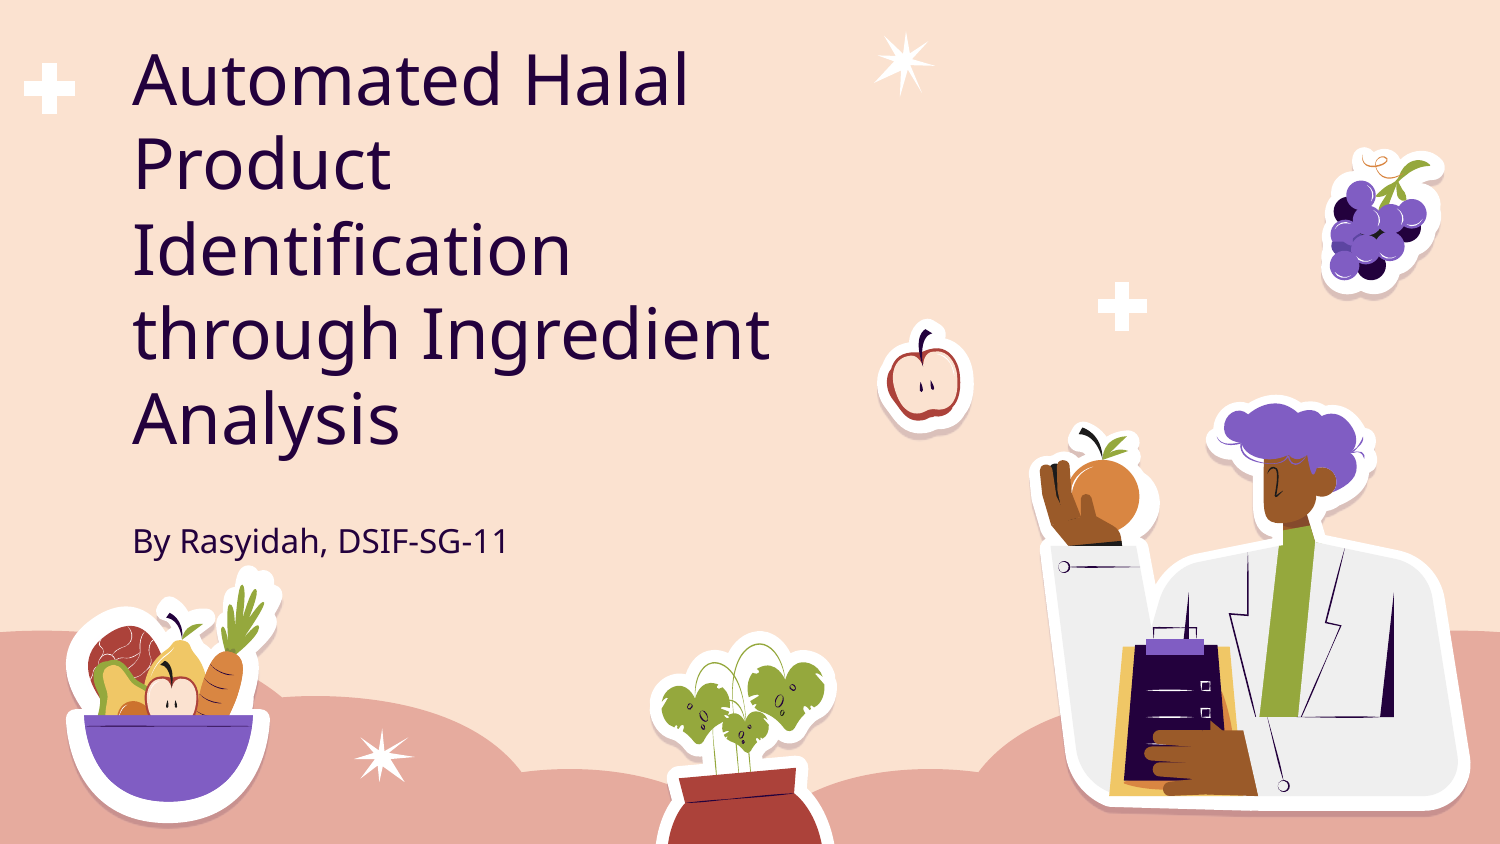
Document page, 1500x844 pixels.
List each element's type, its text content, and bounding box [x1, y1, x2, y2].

subtitle By Rasyidah, DSIF-SG-11 [116, 498, 833, 577]
text_box [353, 728, 415, 783]
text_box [65, 565, 283, 824]
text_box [645, 632, 844, 844]
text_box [876, 146, 1471, 811]
title Automated Halal Product Identification through Ingredient Analysis [116, 64, 864, 474]
